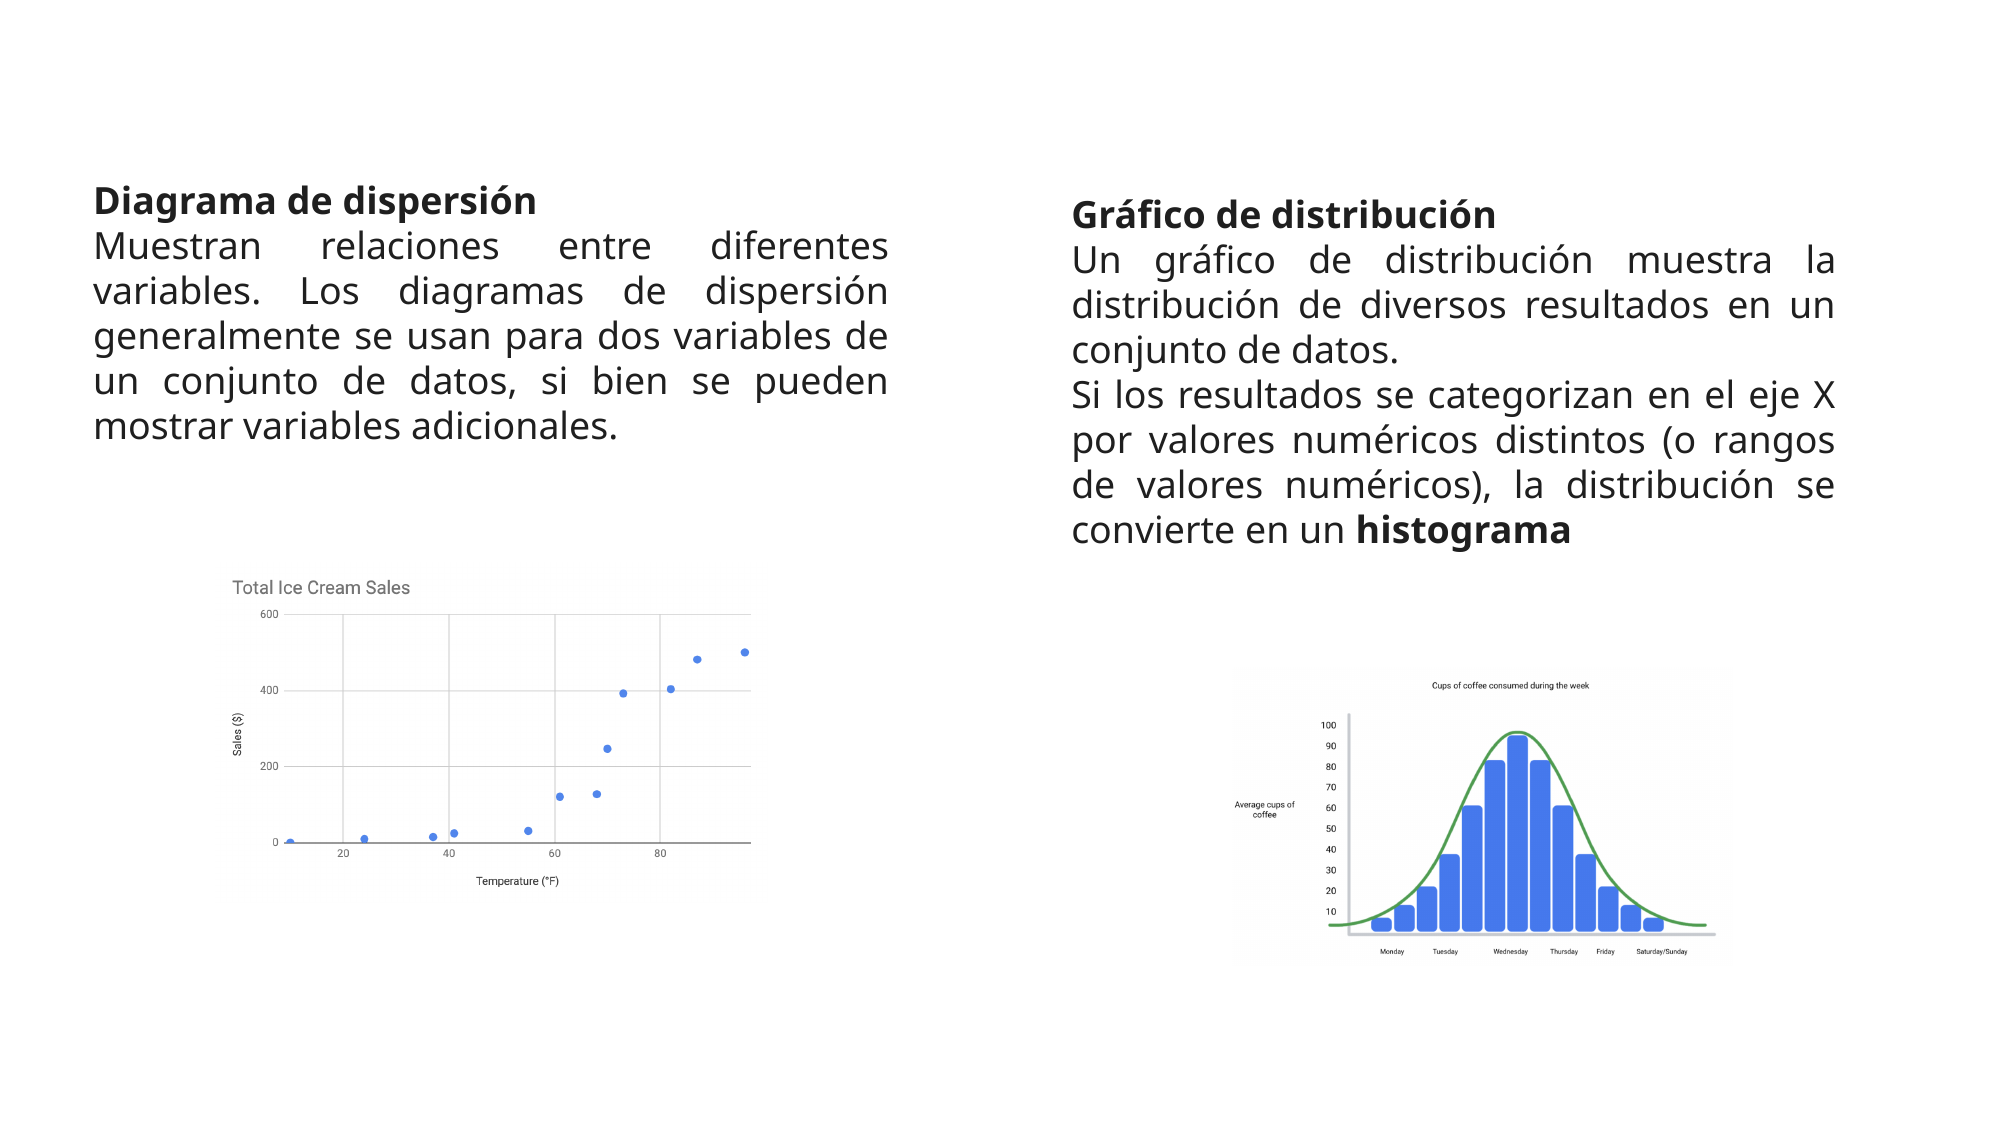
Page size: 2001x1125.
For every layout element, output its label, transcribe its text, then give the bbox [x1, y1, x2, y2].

text_box Diagrama de dispersión Muestran relaciones entre diferentes variables. Los diagramas de dispersión generalmente se usan para dos variables de un conjunto de datos, si bien se pueden mostrar variables adicionales. [78, 169, 905, 499]
text_box Gráfico de distribución Un gráfico de distribución muestra la distribución de diversos resultados en un conjunto de datos. Si los resultados se categorizan en el eje X por valores numéricos distintos (o rangos de valores numéricos), la distribución se convierte en un histograma [1056, 183, 1852, 604]
picture [1232, 667, 1734, 967]
picture [214, 561, 768, 904]
